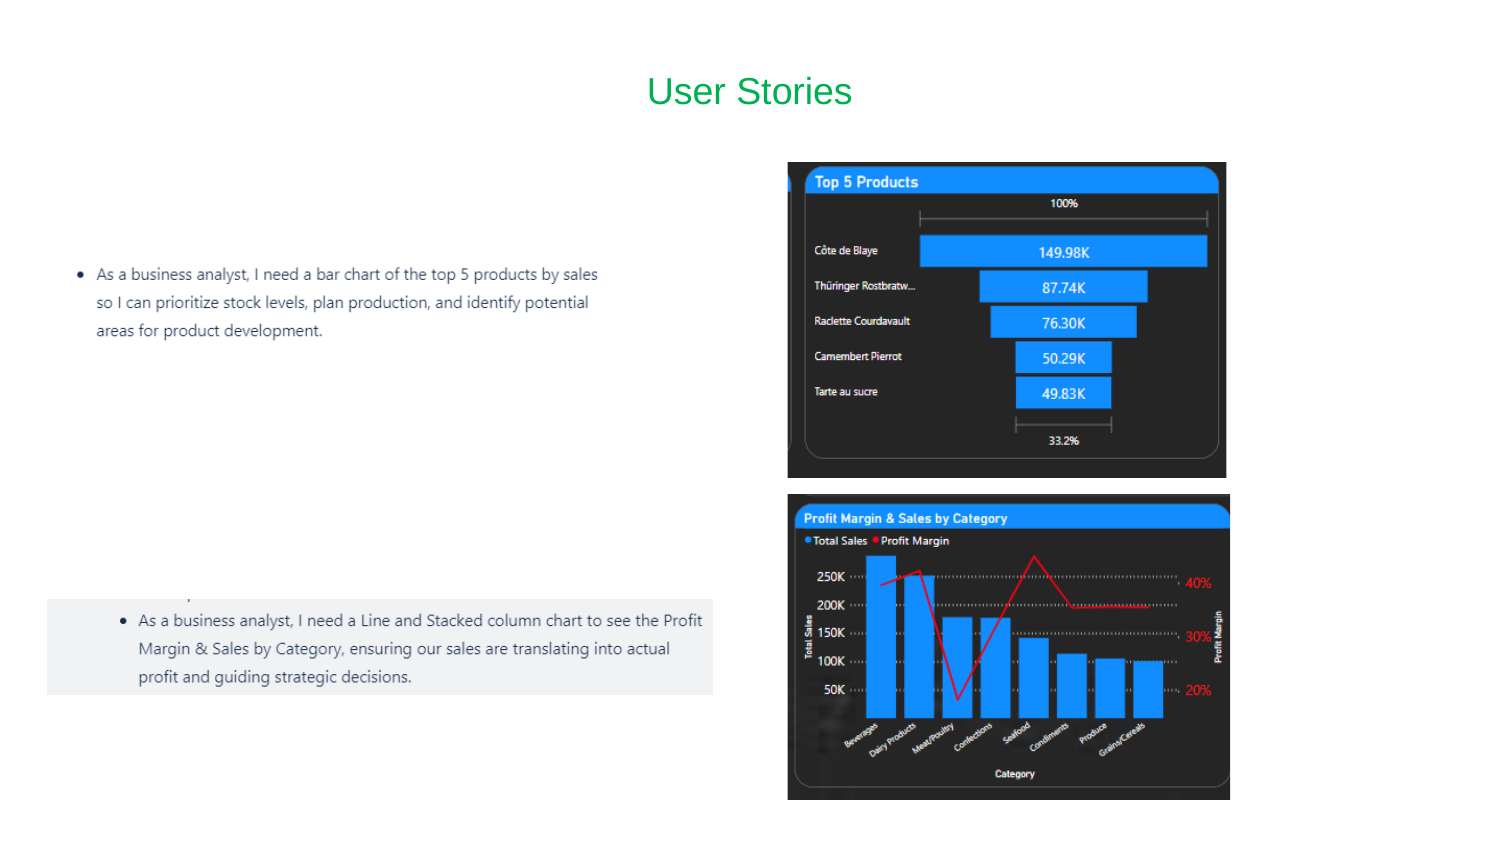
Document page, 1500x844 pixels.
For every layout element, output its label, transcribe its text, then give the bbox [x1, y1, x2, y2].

picture [47, 598, 713, 696]
picture [787, 494, 1231, 800]
picture [787, 162, 1227, 478]
text_box User Stories [632, 59, 868, 120]
picture [47, 261, 641, 346]
